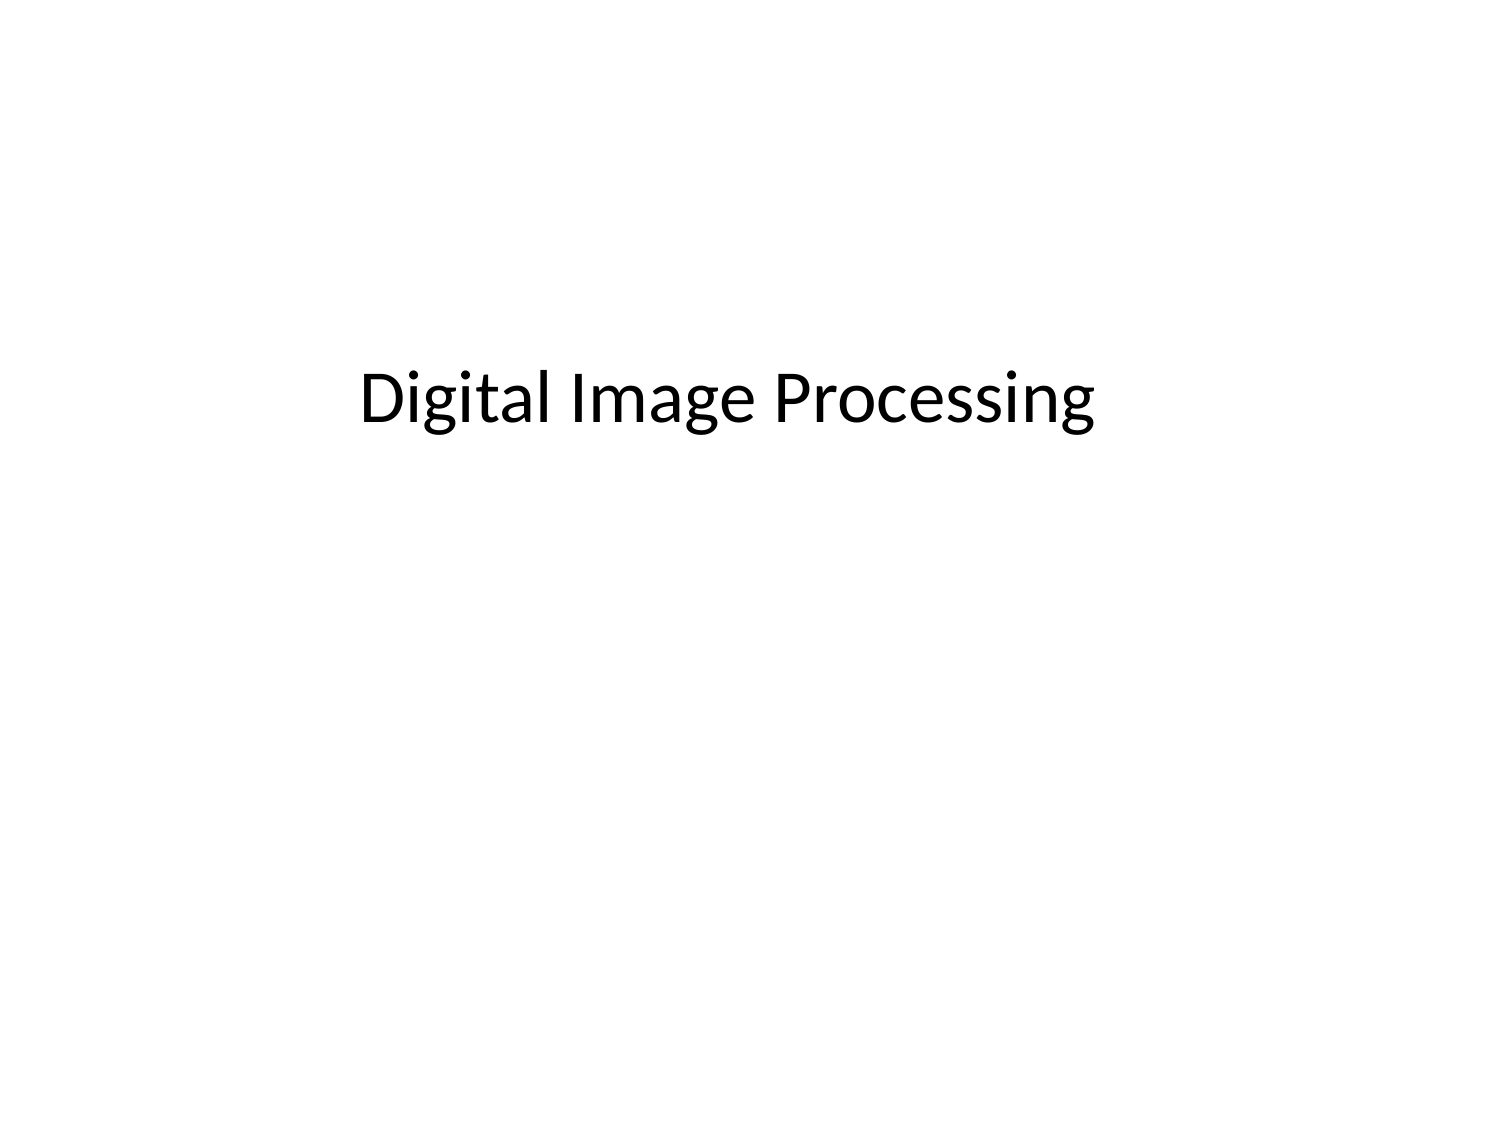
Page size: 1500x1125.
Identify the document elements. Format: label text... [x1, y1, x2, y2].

title Digital Image Processing [53, 255, 1404, 620]
